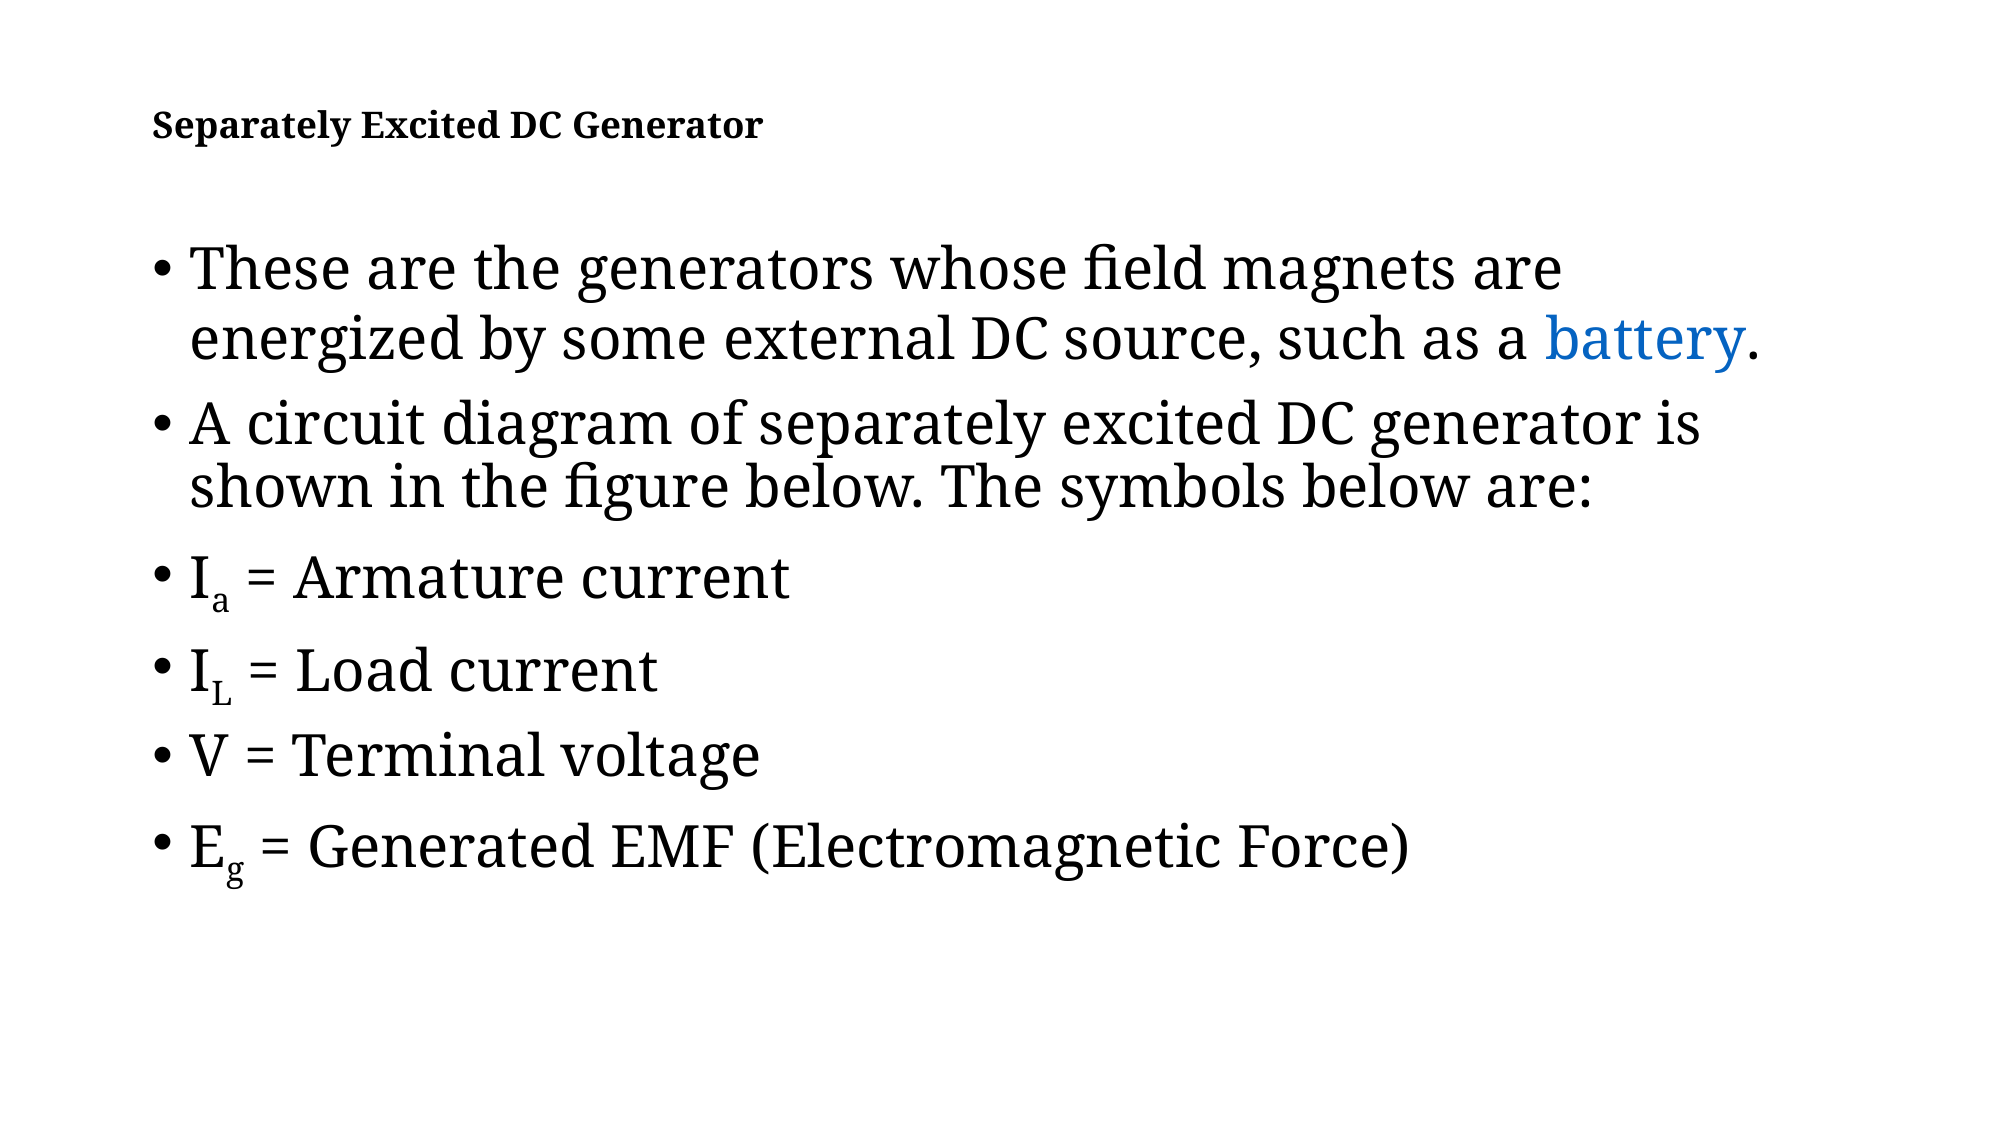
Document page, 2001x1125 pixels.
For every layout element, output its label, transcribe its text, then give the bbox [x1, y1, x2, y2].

list These are the generators whose field magnets are energized by some external DC source, such as a battery. A circuit diagram of separately excited DC generator is shown in the figure below. The symbols below are: Ia = Armature current IL = Load current V = Terminal voltage Eg = Generated EMF (Electromagnetic Force) [137, 231, 1863, 1049]
title Separately Excited DC Generator [137, 59, 1863, 199]
